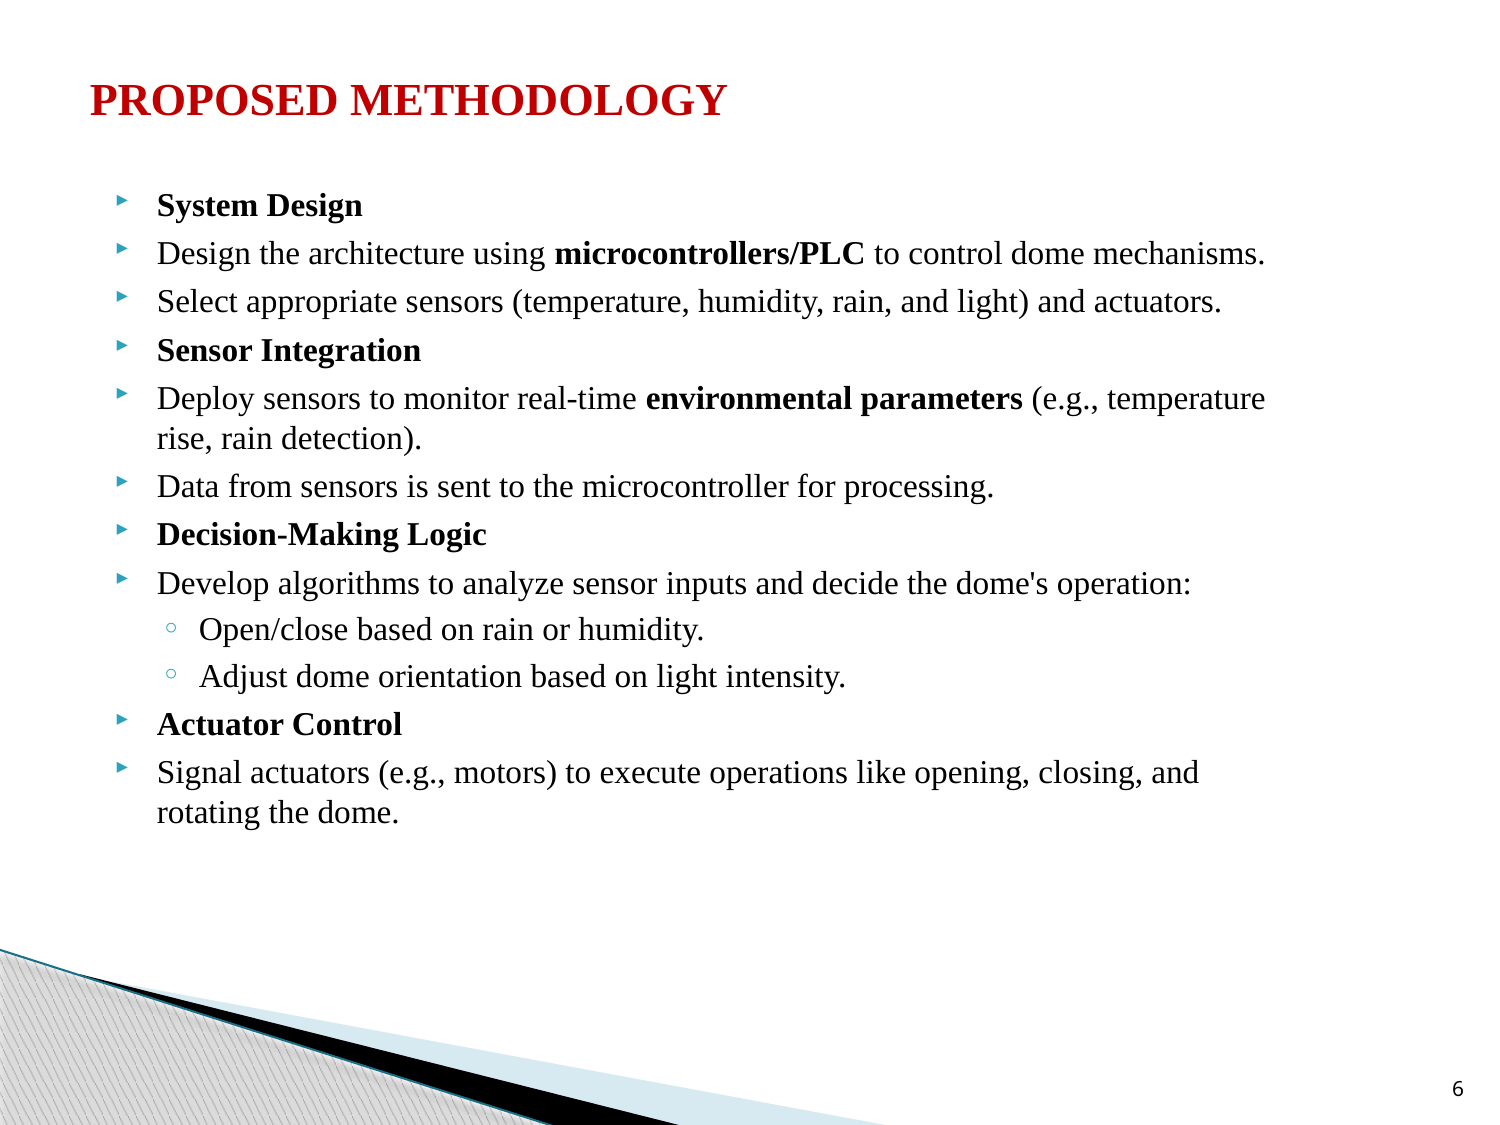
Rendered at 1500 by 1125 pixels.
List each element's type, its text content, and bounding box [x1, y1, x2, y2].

title PROPOSED METHODOLOGY [75, 45, 1325, 149]
list System Design Design the architecture using microcontrollers/PLC to control dome mechanisms. Select appropriate sensors (temperature, humidity, rain, and light) and actuators. Sensor Integration Deploy sensors to monitor real-time environmental parameters (e.g., temperature rise, rain detection). Data from sensors is sent to the microcontroller for processing. Decision-Making Logic Develop algorithms to analyze sensor inputs and decide the dome's operation: Open/close based on rain or humidity. Adjust dome orientation based on light intensity. Actuator Control Signal actuators (e.g., motors) to execute operations like opening, closing, and rotating the dome. [82, 175, 1301, 938]
slide_number 6 [1418, 1051, 1479, 1112]
